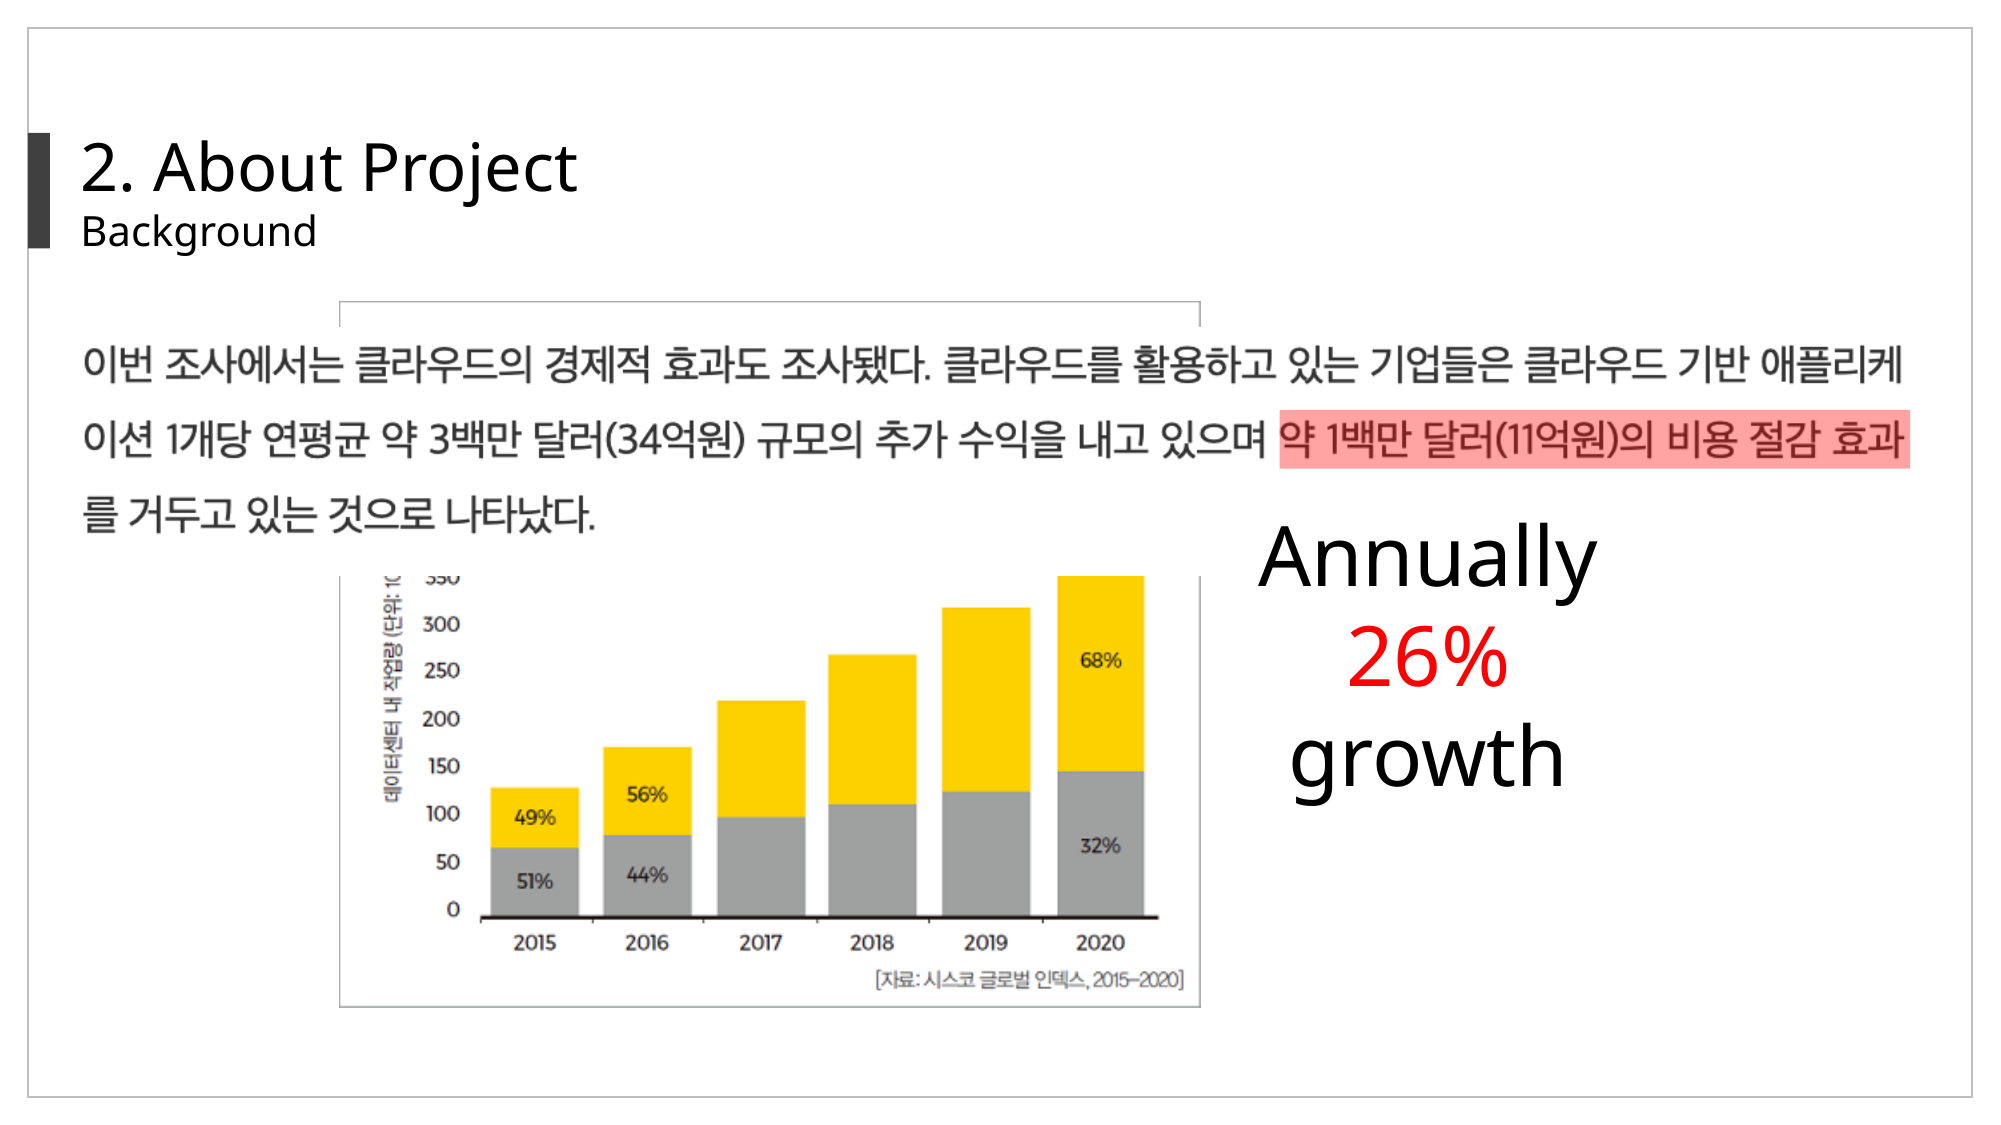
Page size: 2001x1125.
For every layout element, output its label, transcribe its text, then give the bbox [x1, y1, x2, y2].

text_box [27, 27, 1973, 1098]
text_box [27, 132, 51, 249]
picture [69, 301, 1931, 1008]
text_box 2. About Project Background [65, 117, 863, 263]
text_box Annually 26% growth [1242, 576, 1614, 811]
